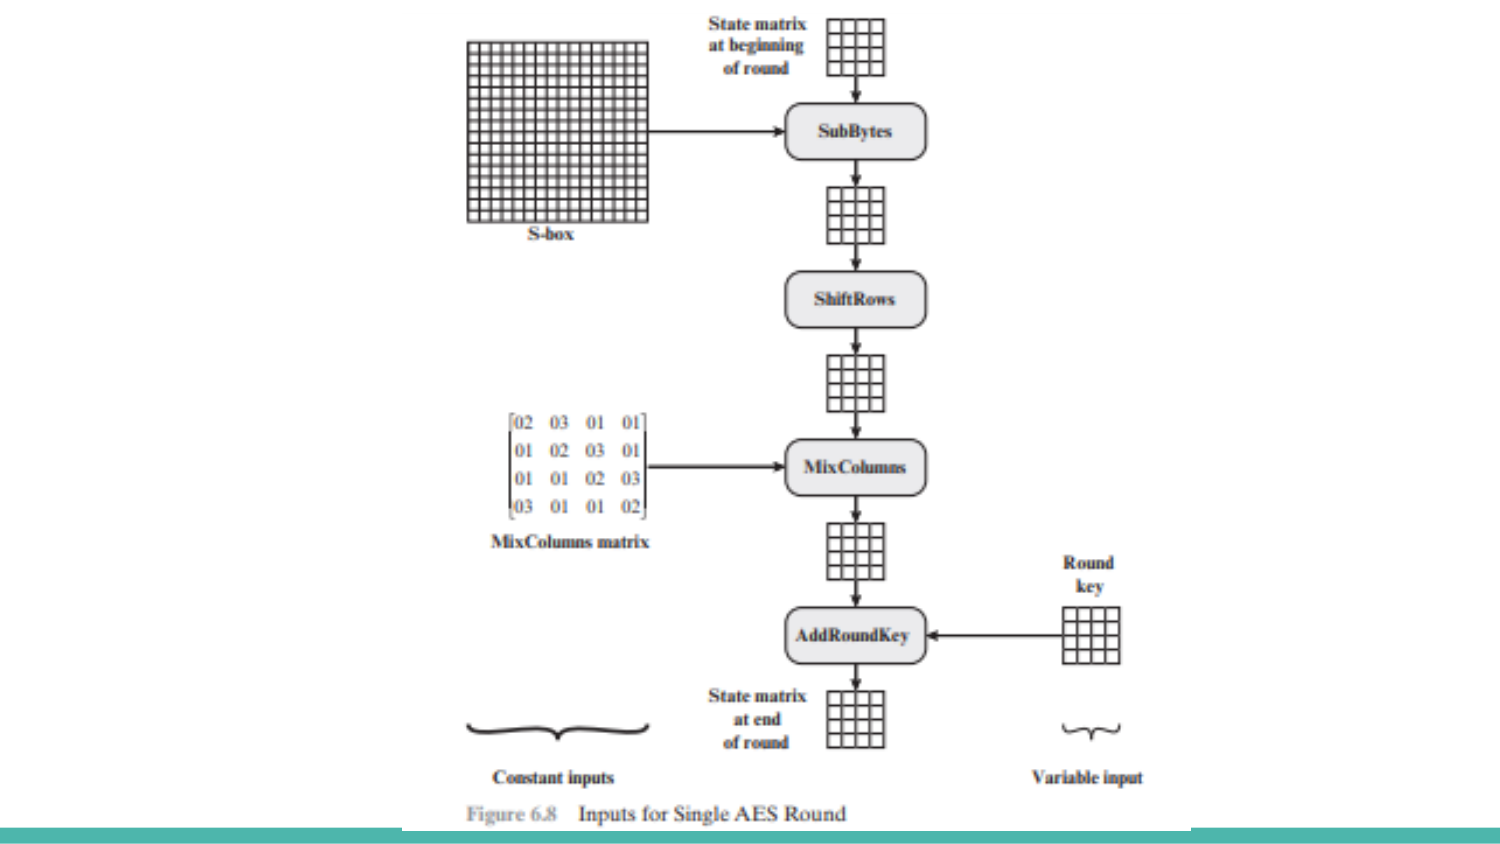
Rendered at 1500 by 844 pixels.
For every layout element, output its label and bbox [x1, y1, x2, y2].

picture [402, 12, 1191, 832]
